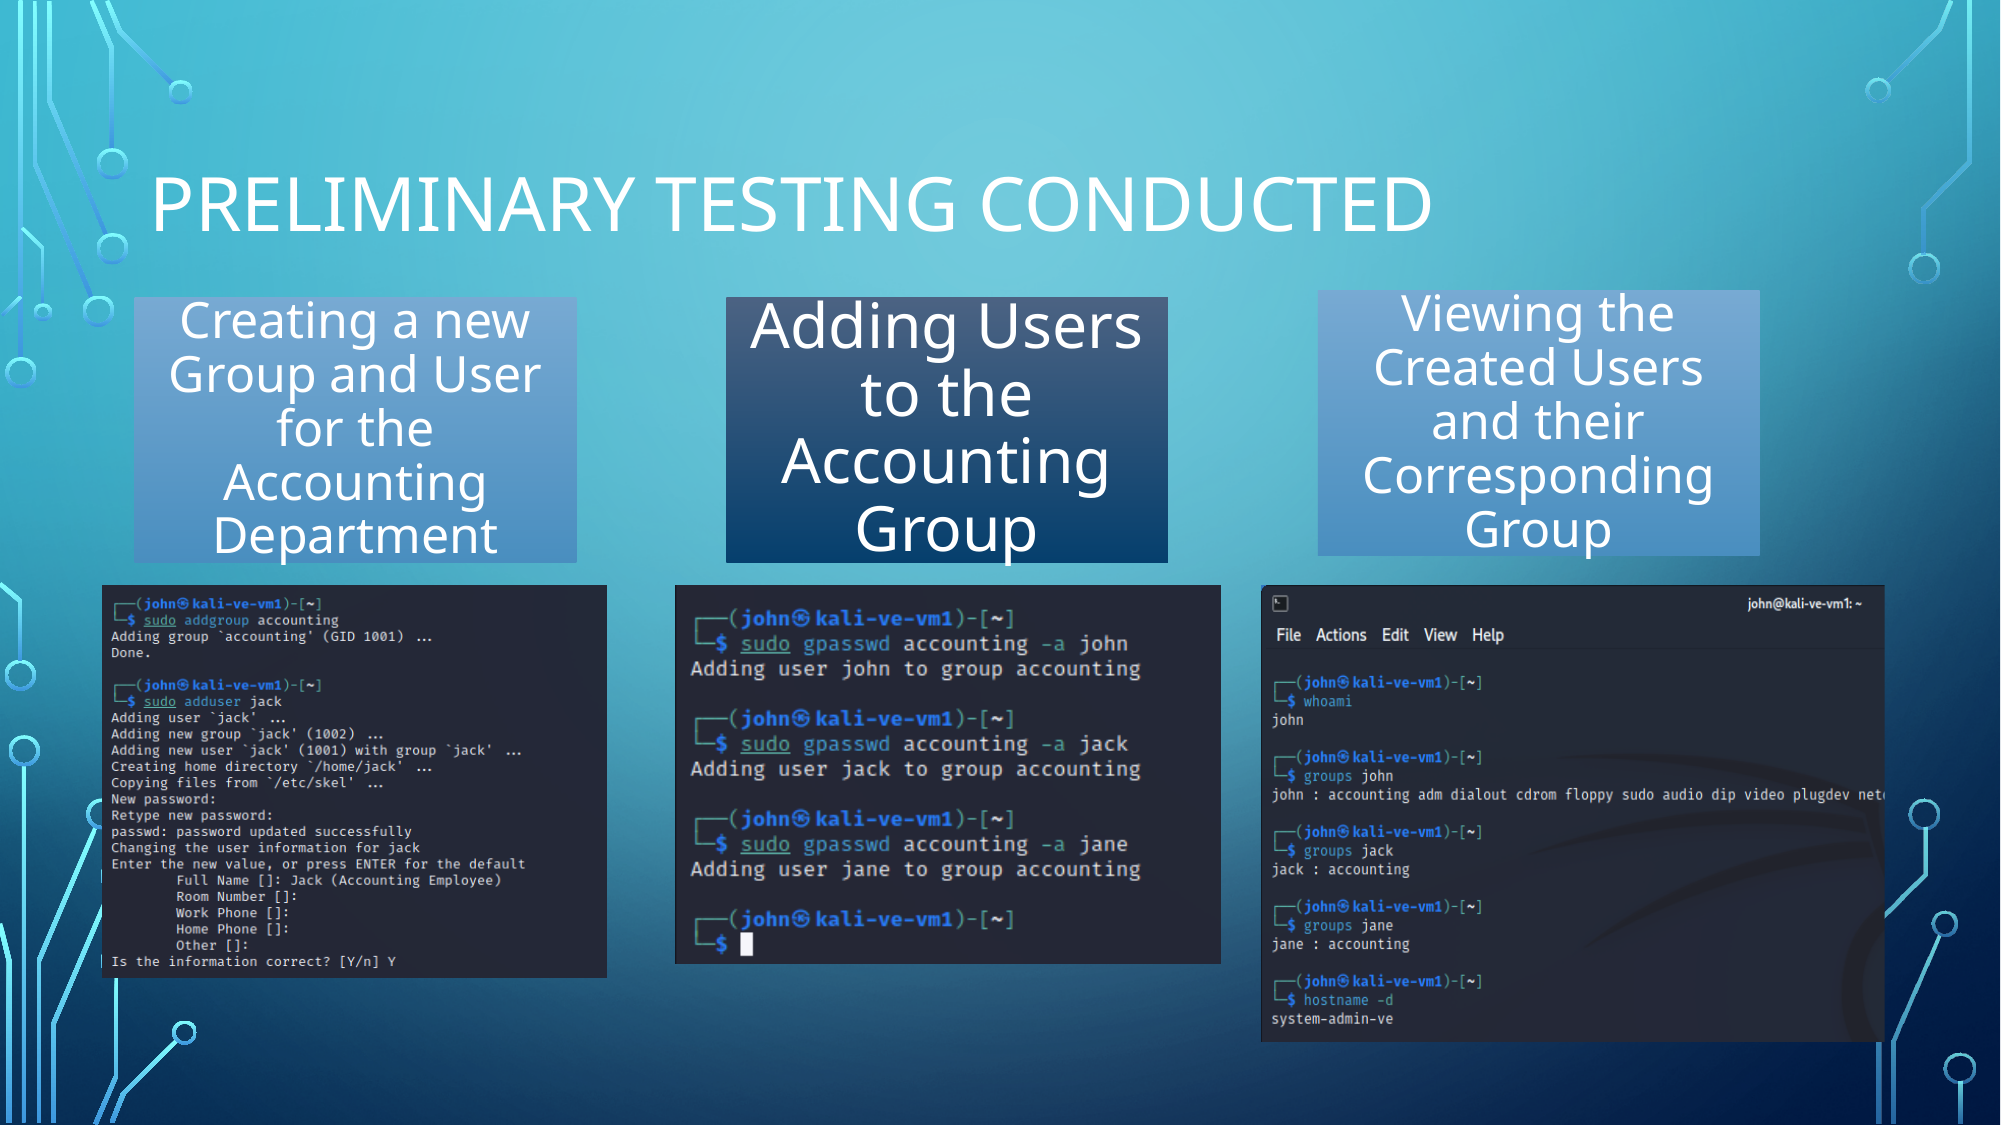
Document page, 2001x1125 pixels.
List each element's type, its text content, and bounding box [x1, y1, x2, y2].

picture [675, 585, 1221, 964]
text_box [134, 297, 577, 563]
title Preliminary Testing Conducted [134, 86, 1760, 329]
picture [101, 584, 608, 978]
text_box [725, 290, 1169, 563]
picture [1260, 584, 1885, 1042]
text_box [1317, 290, 1760, 563]
